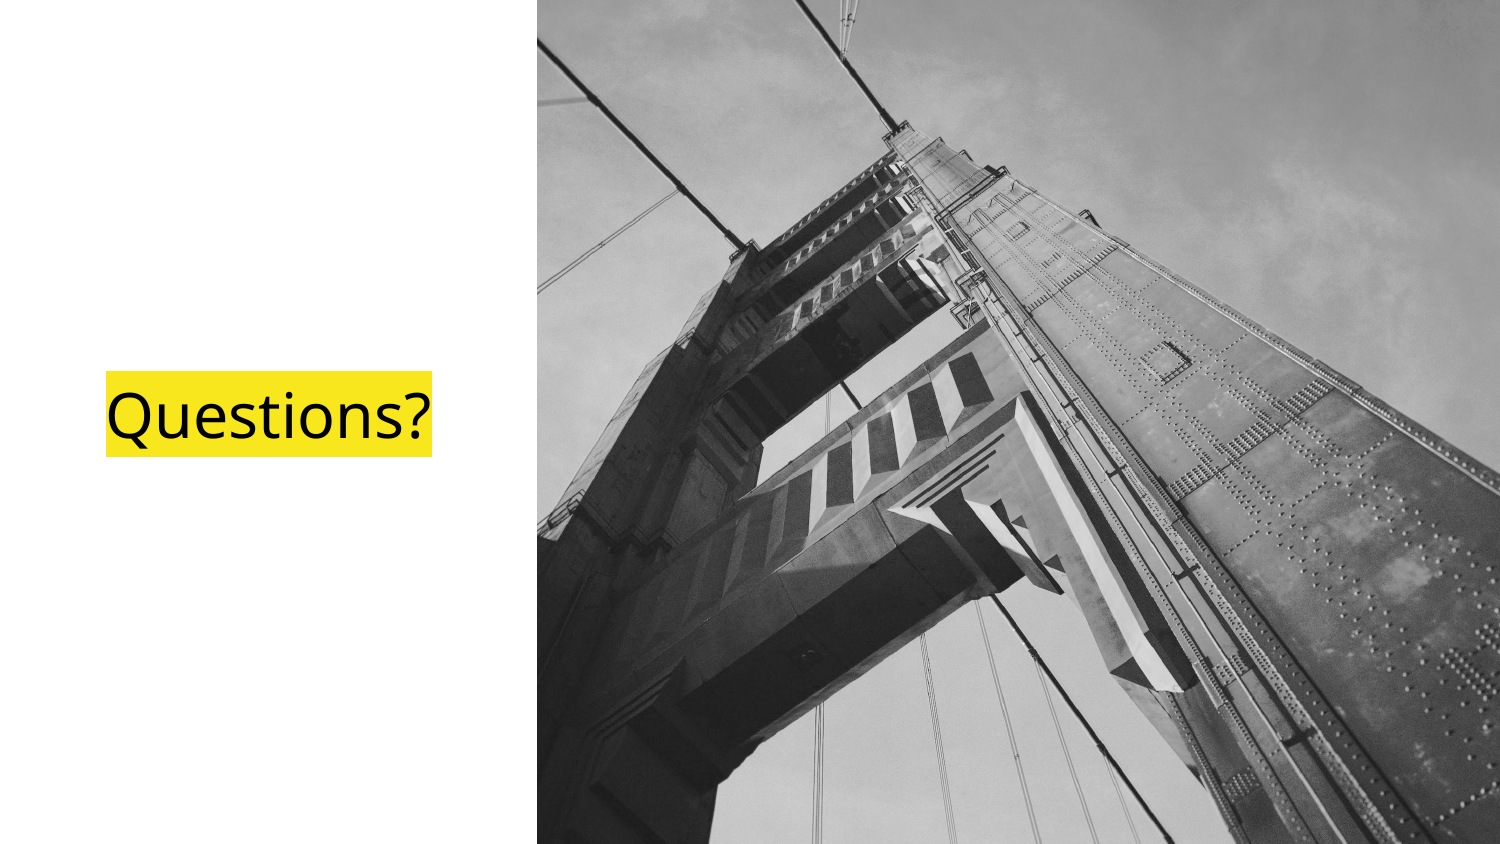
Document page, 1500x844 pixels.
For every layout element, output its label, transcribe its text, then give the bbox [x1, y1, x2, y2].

title Questions? [90, 342, 454, 467]
picture [536, 0, 1500, 844]
